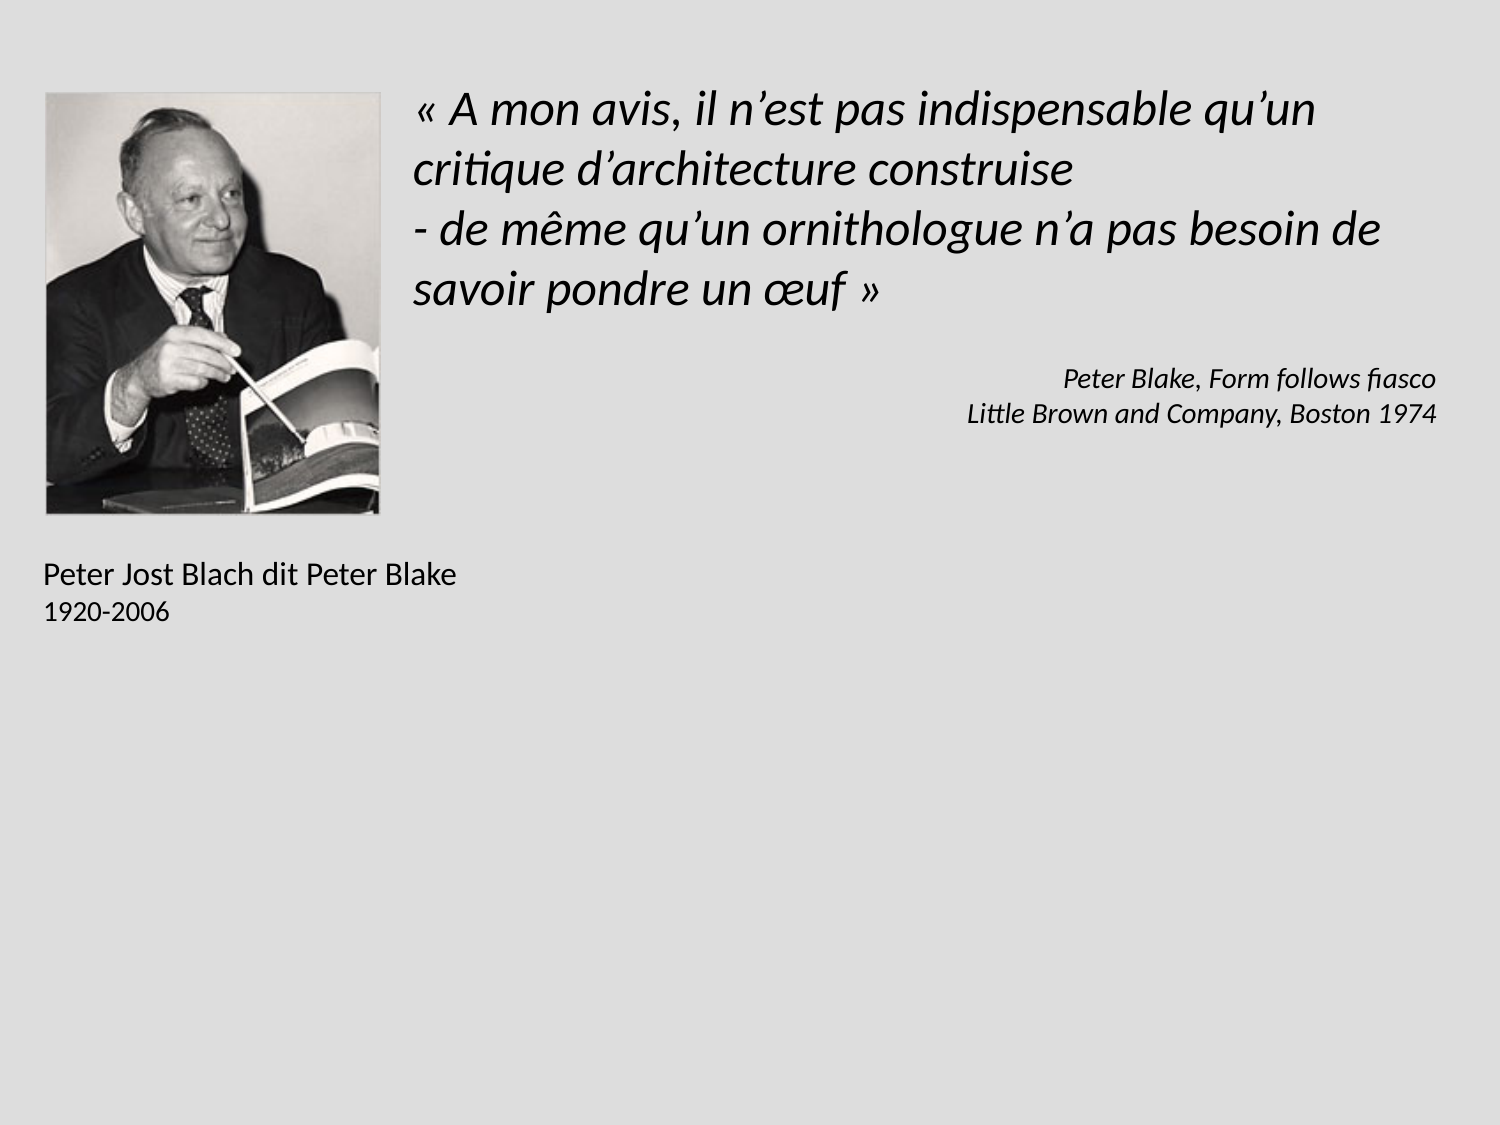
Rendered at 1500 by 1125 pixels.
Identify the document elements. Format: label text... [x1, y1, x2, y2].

text_box Peter Jost Blach dit Peter Blake 1920-2006 [28, 545, 672, 635]
text_box « A mon avis, il n’est pas indispensable qu’un critique d’architecture construise - de même qu’un ornithologue n’a pas besoin de savoir pondre un œuf » Peter Blake, Form follows fiasco Little Brown and Company, Boston 1974 [398, 67, 1452, 438]
picture [45, 92, 381, 516]
